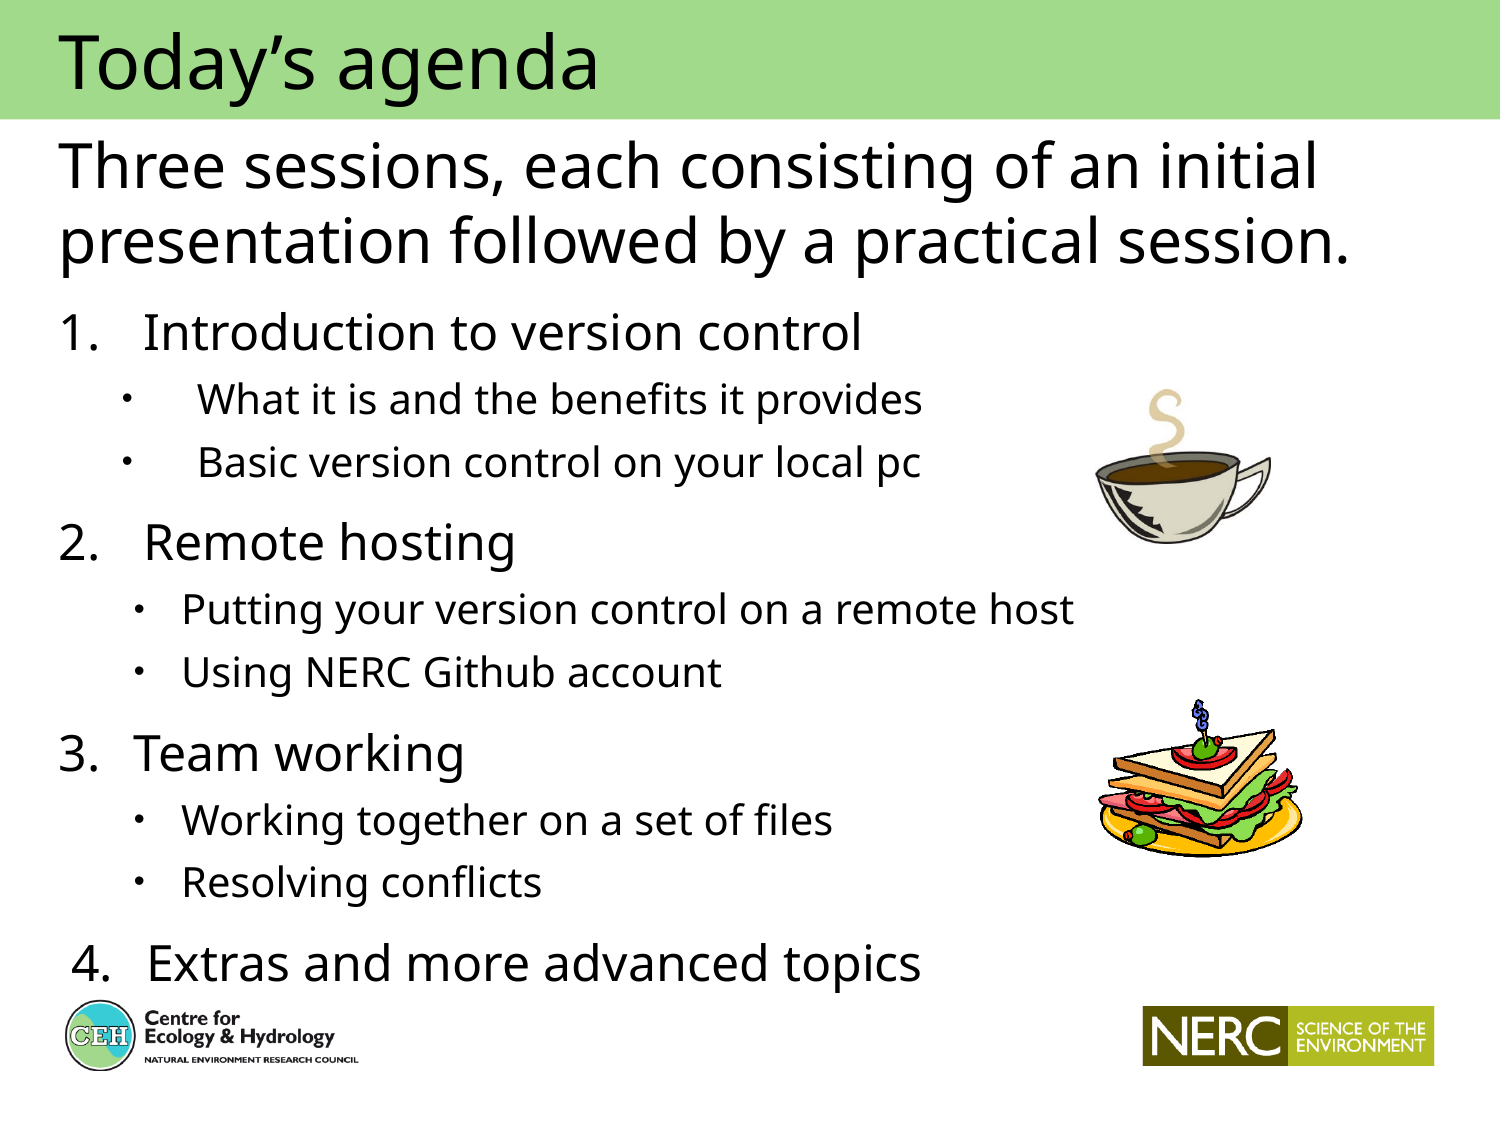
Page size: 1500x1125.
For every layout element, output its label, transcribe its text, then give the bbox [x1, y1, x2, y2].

list Three sessions, each consisting of an initial presentation followed by a practical session. Introduction to version control What it is and the benefits it provides Basic version control on your local pc Remote hosting Putting your version control on a remote host Using NERC Github account Team working Working together on a set of files Resolving conflicts Extras and more advanced topics [0, 78, 1500, 1125]
list Today’s agenda [0, 0, 1500, 78]
picture [1093, 694, 1307, 862]
picture [1095, 389, 1271, 544]
